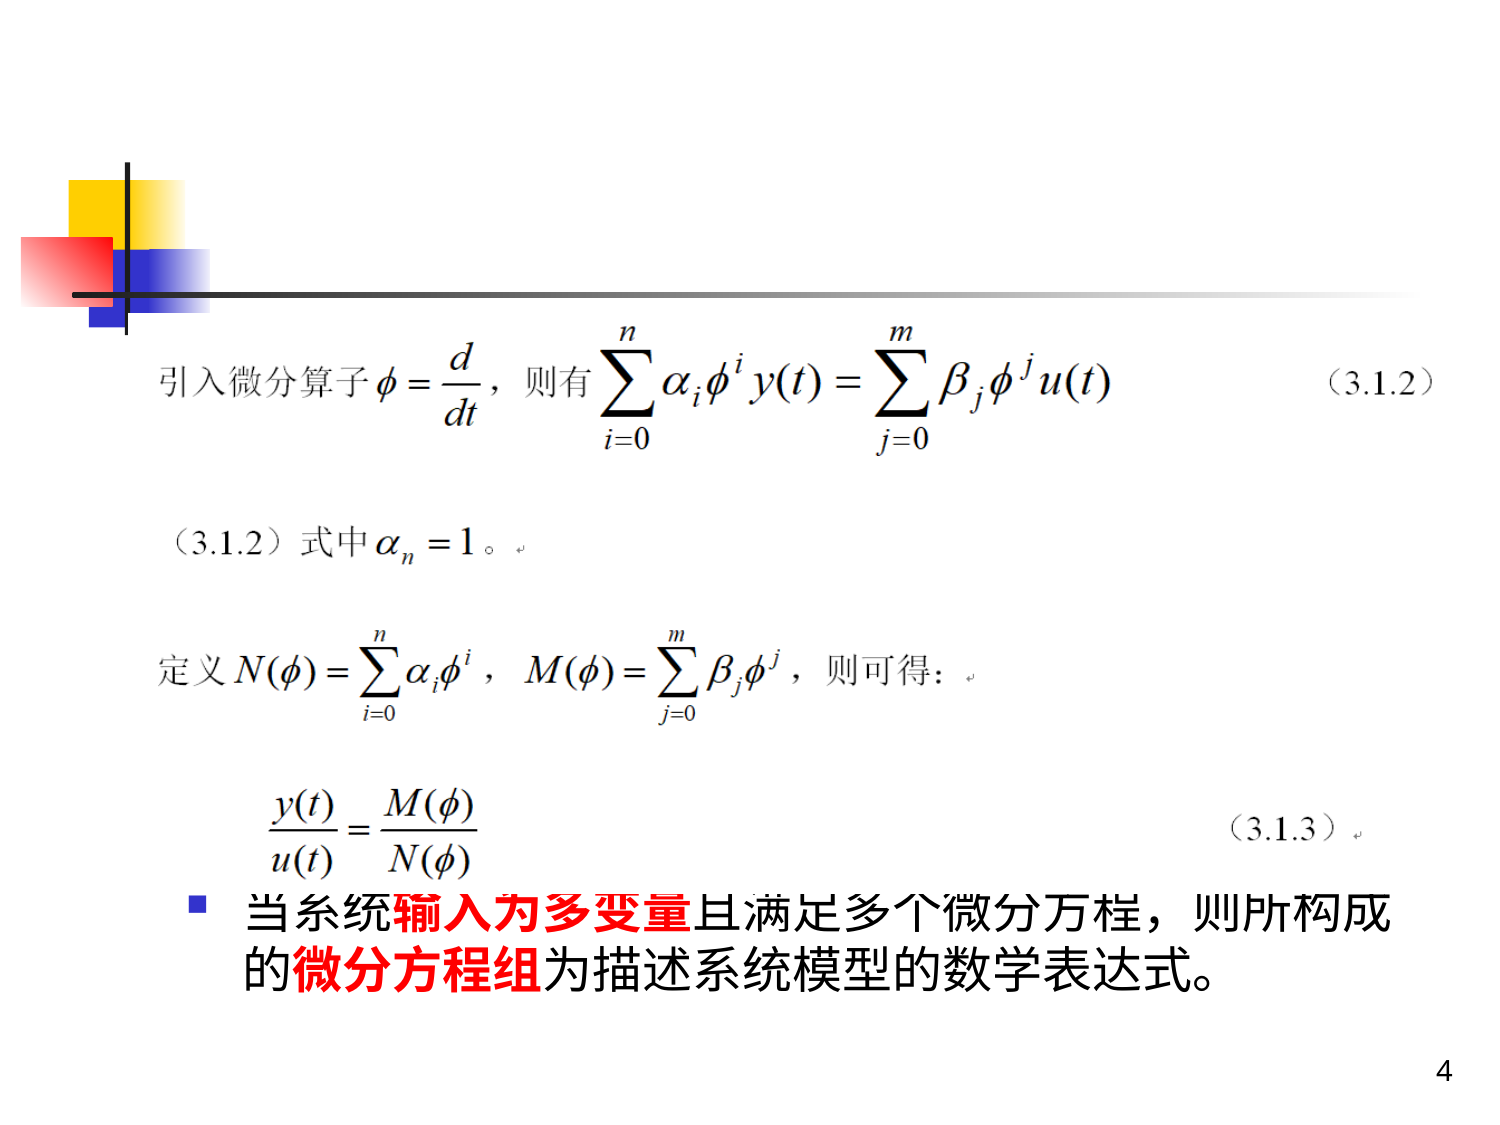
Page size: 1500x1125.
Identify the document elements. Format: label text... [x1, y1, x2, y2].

slide_number 4 [1155, 1024, 1468, 1100]
picture [128, 313, 1483, 894]
list 当系统输入为多变量且满足多个微分方程，则所构成的微分方程组为描述系统模型的数学表达式。 [171, 901, 1447, 1043]
